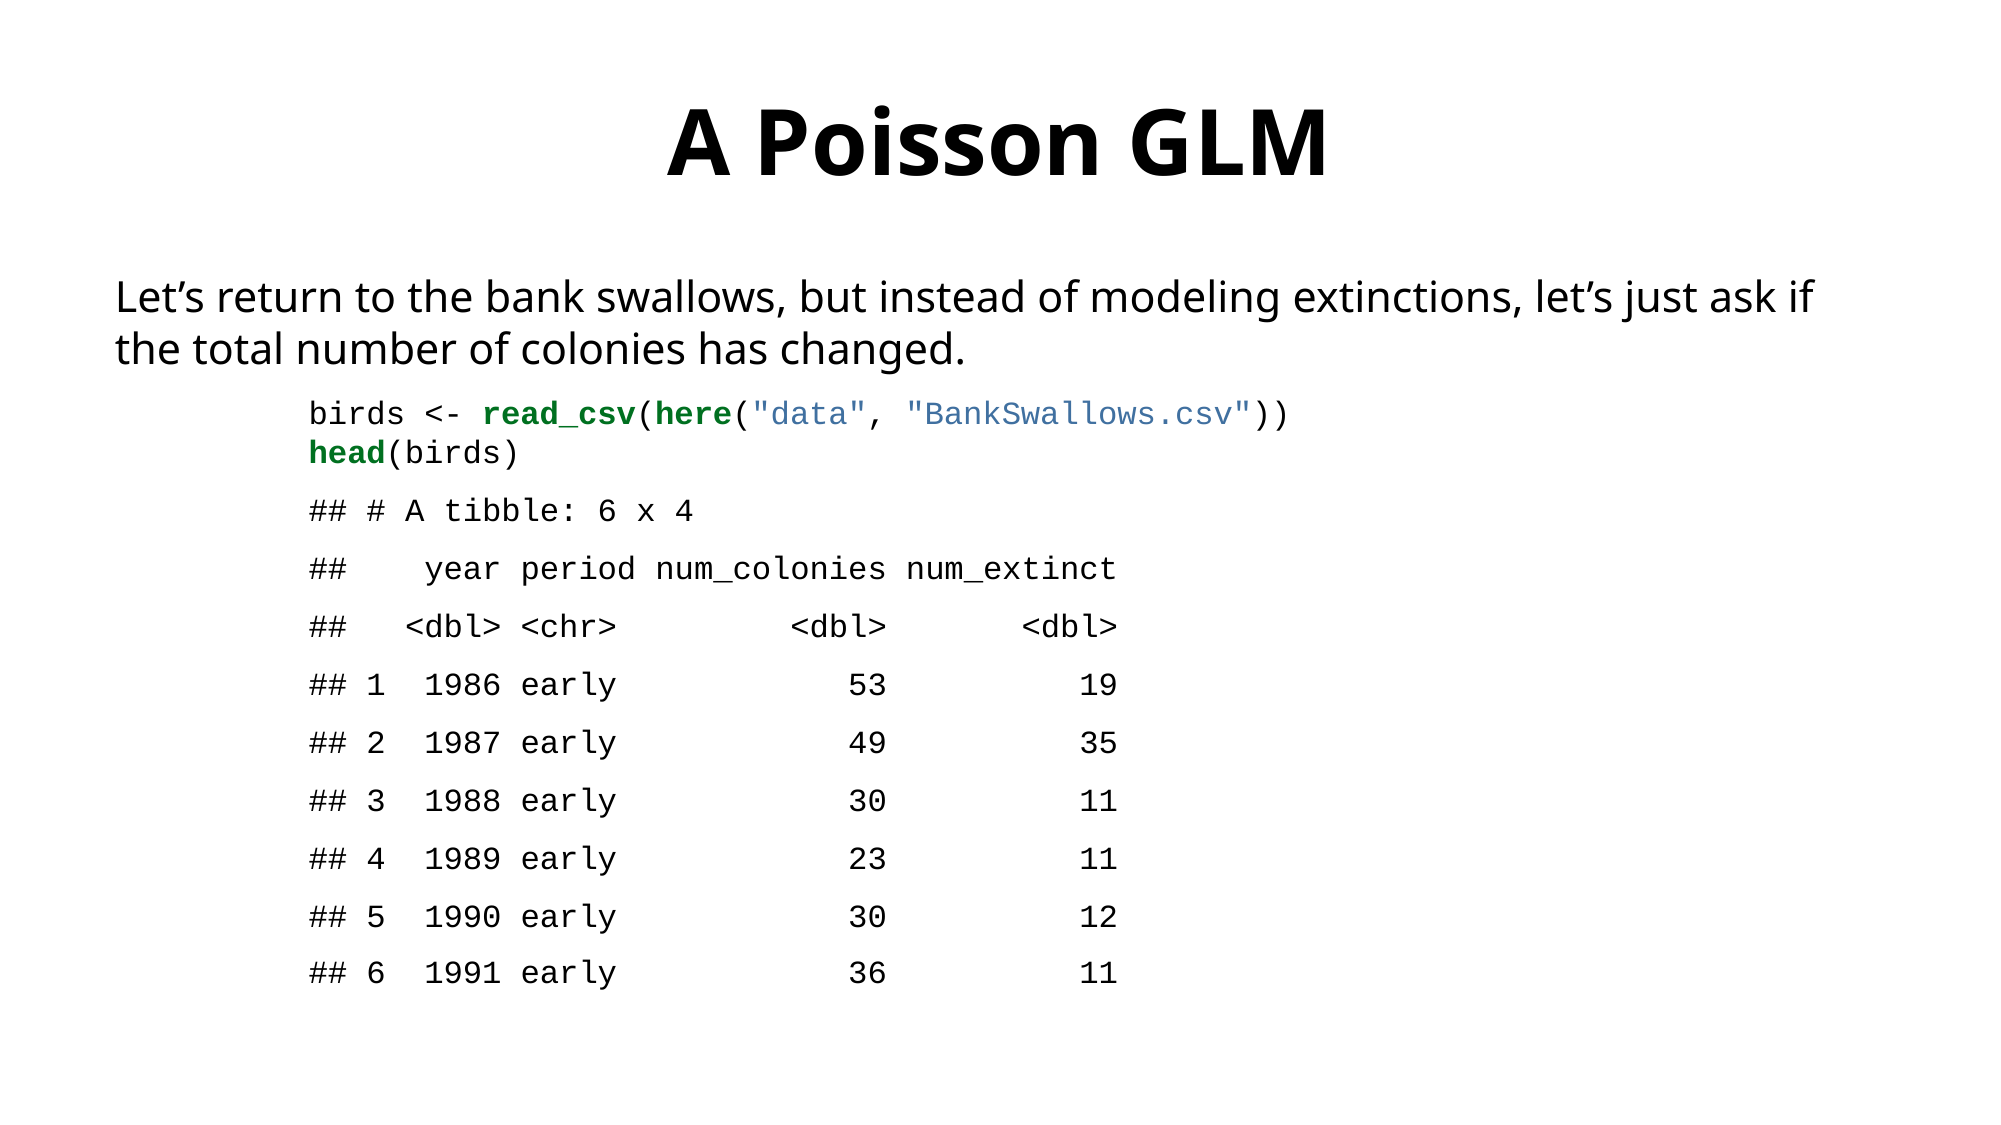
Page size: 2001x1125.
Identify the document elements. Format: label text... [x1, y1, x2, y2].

list Let’s return to the bank swallows, but instead of modeling extinctions, let’s just ask if the total number of colonies has changed. birds <- read_csv(here("data", "BankSwallows.csv")) head(birds) ## # A tibble: 6 x 4 ## year period num_colonies num_extinct ## <dbl> <chr> <dbl> <dbl> ## 1 1986 early 53 19 ## 2 1987 early 49 35 ## 3 1988 early 30 11 ## 4 1989 early 23 11 ## 5 1990 early 30 12 ## 6 1991 early 36 11 [99, 262, 1900, 1005]
title A Poisson GLM [99, 45, 1900, 233]
